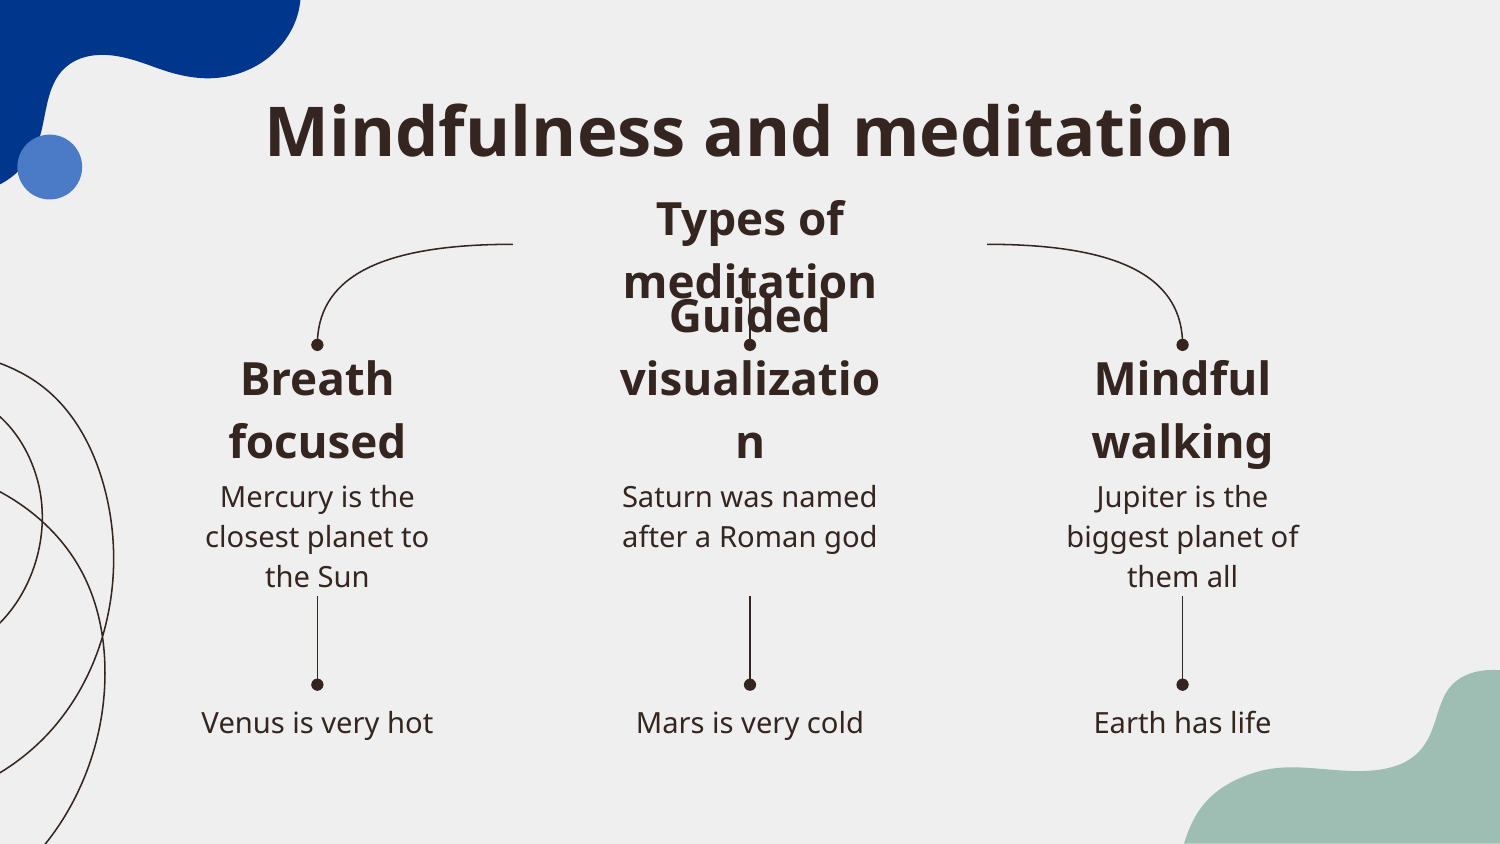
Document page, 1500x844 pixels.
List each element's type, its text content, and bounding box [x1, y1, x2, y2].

title Mindfulness and meditation [118, 72, 1382, 167]
text_box Mars is very cold [604, 684, 896, 745]
text_box Mercury is the closest planet to the Sun [171, 483, 464, 597]
text_box Earth has life [1036, 684, 1329, 745]
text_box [986, 244, 1183, 346]
text_box Breath focused [171, 344, 464, 483]
text_box Guided visualization [604, 344, 896, 483]
text_box Venus is very hot [171, 684, 464, 745]
text_box Types of meditation [512, 211, 988, 277]
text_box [317, 244, 513, 346]
text_box Jupiter is the biggest planet of them all [1036, 483, 1329, 597]
text_box Saturn was named after a Roman god [604, 483, 896, 597]
text_box Mindful walking [1036, 344, 1329, 483]
